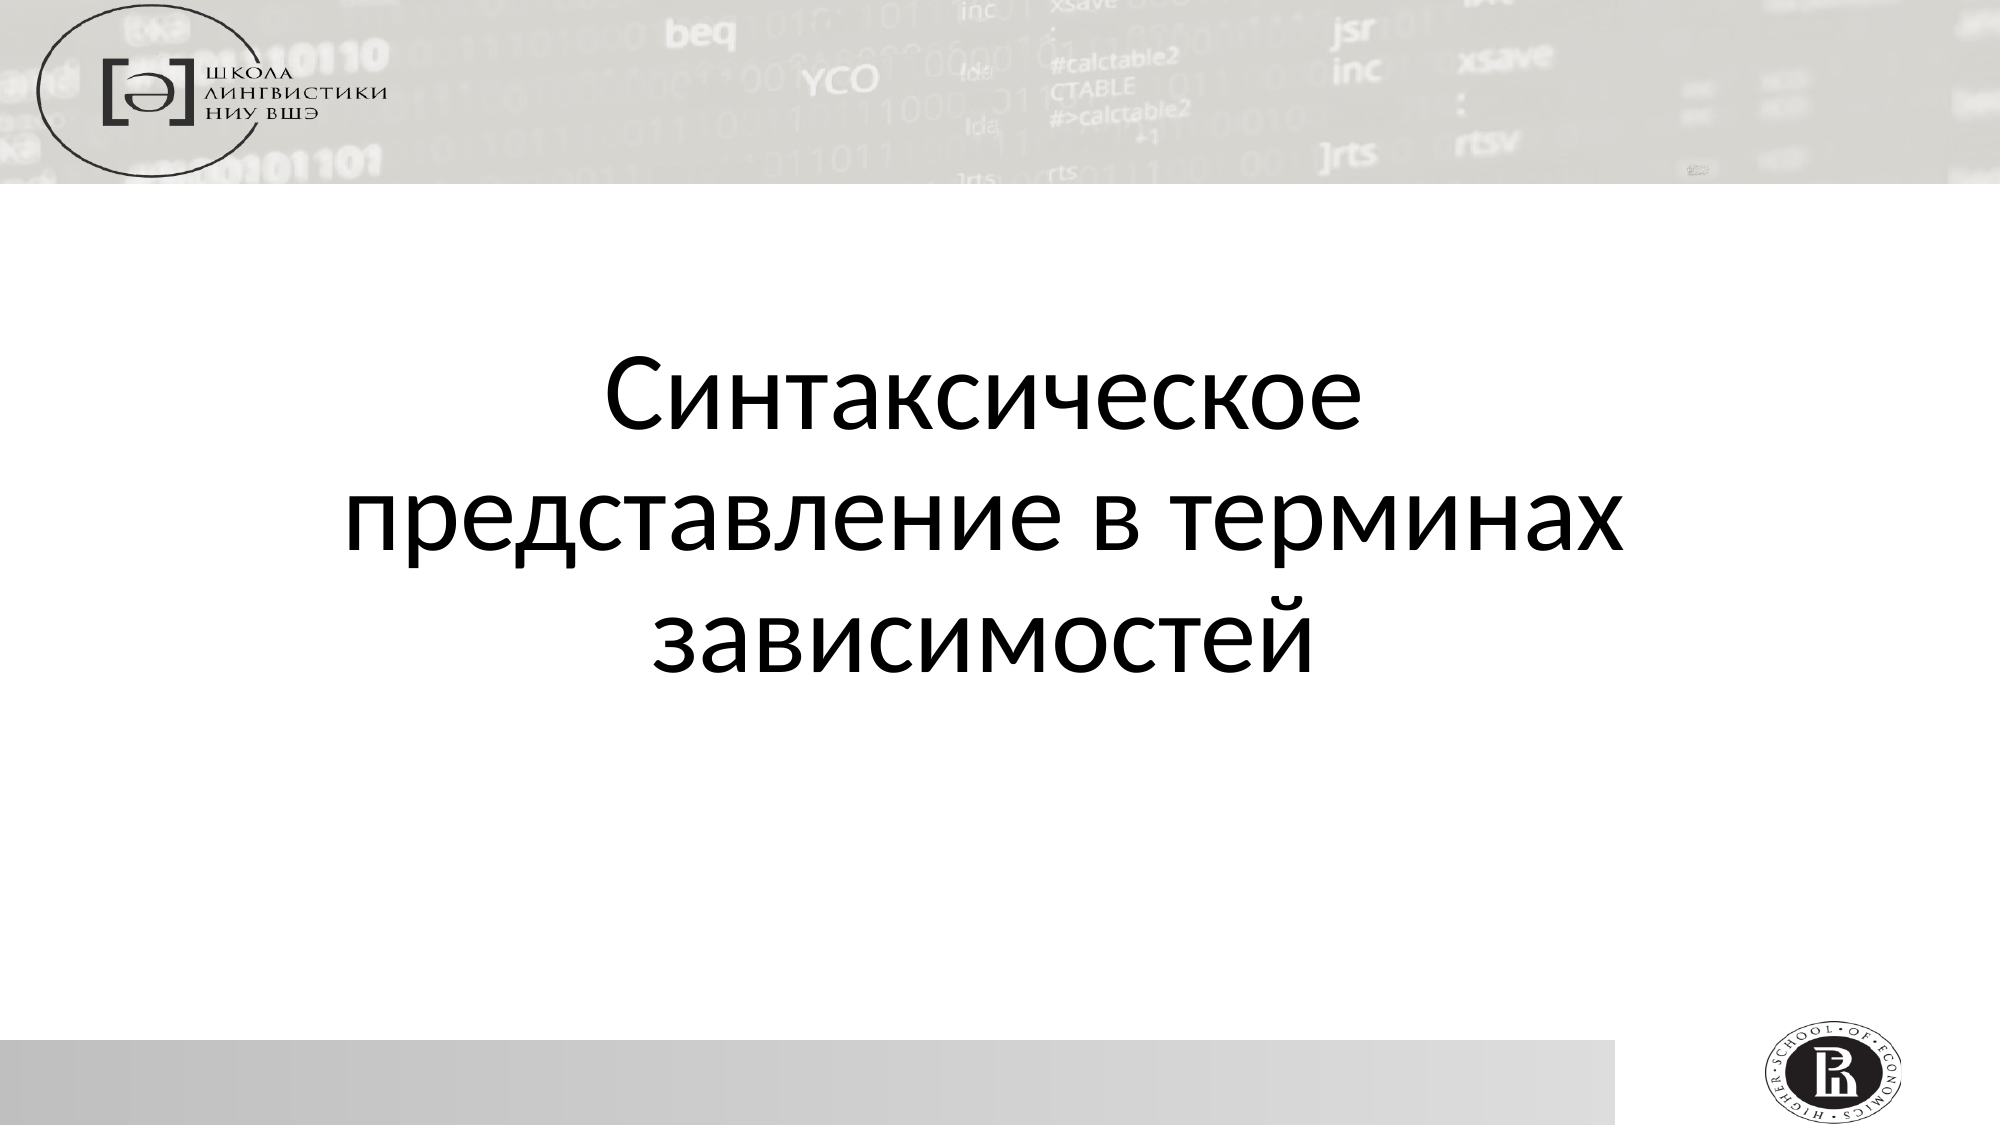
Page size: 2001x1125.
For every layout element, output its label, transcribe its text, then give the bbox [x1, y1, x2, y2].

picture [31, 0, 387, 181]
picture [1765, 1021, 1902, 1125]
title Синтаксическое представление в терминах зависимостей [234, 312, 1735, 704]
